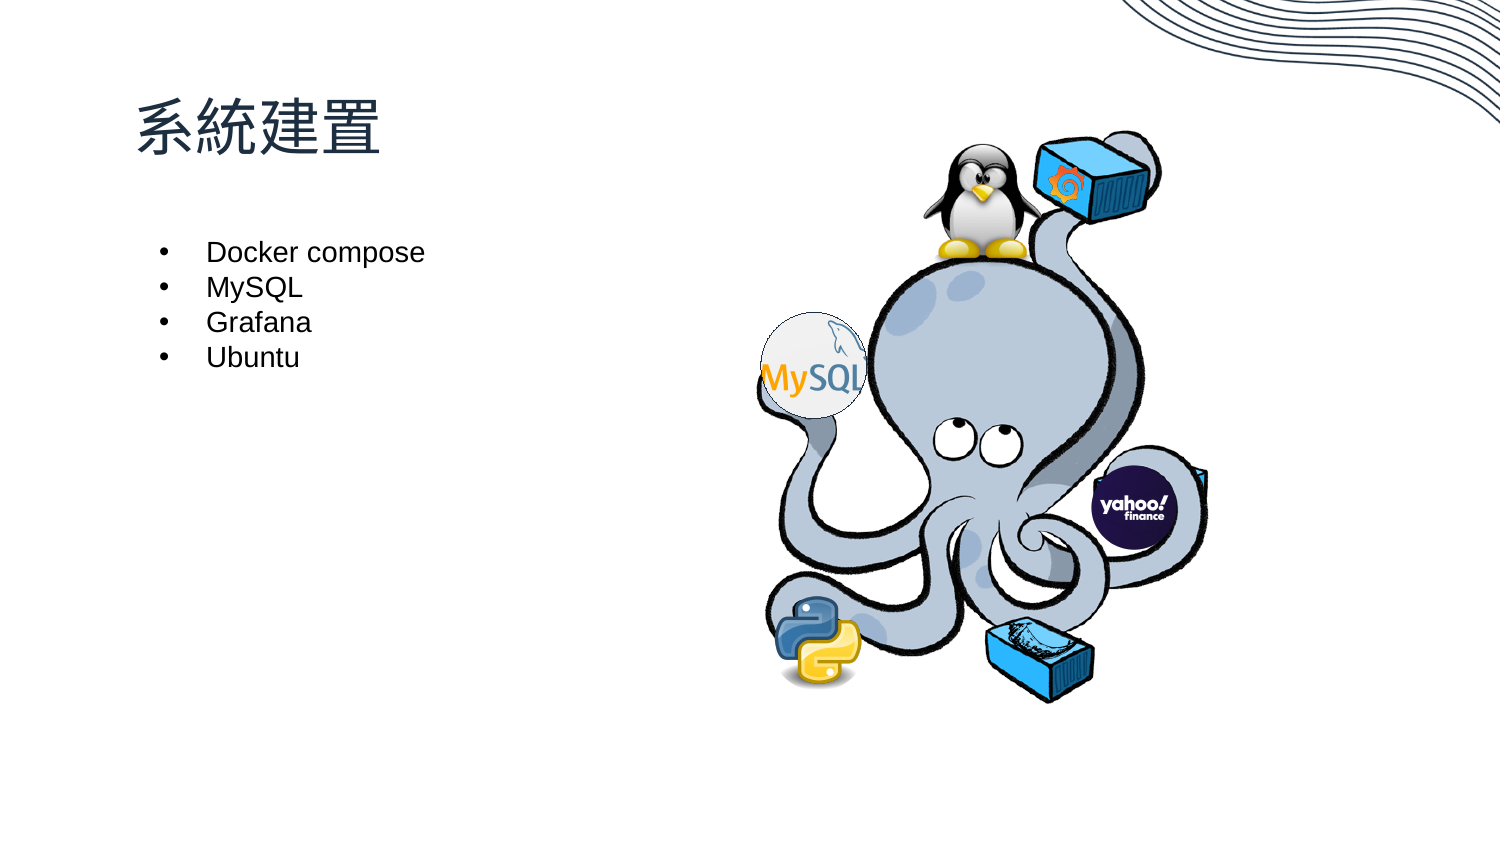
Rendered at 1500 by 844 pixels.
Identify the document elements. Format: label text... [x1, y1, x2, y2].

title 系統建置 [118, 72, 1382, 167]
picture [1078, 0, 1500, 191]
text_box Docker compose MySQL Grafana Ubuntu [144, 226, 550, 381]
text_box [681, 119, 1285, 713]
